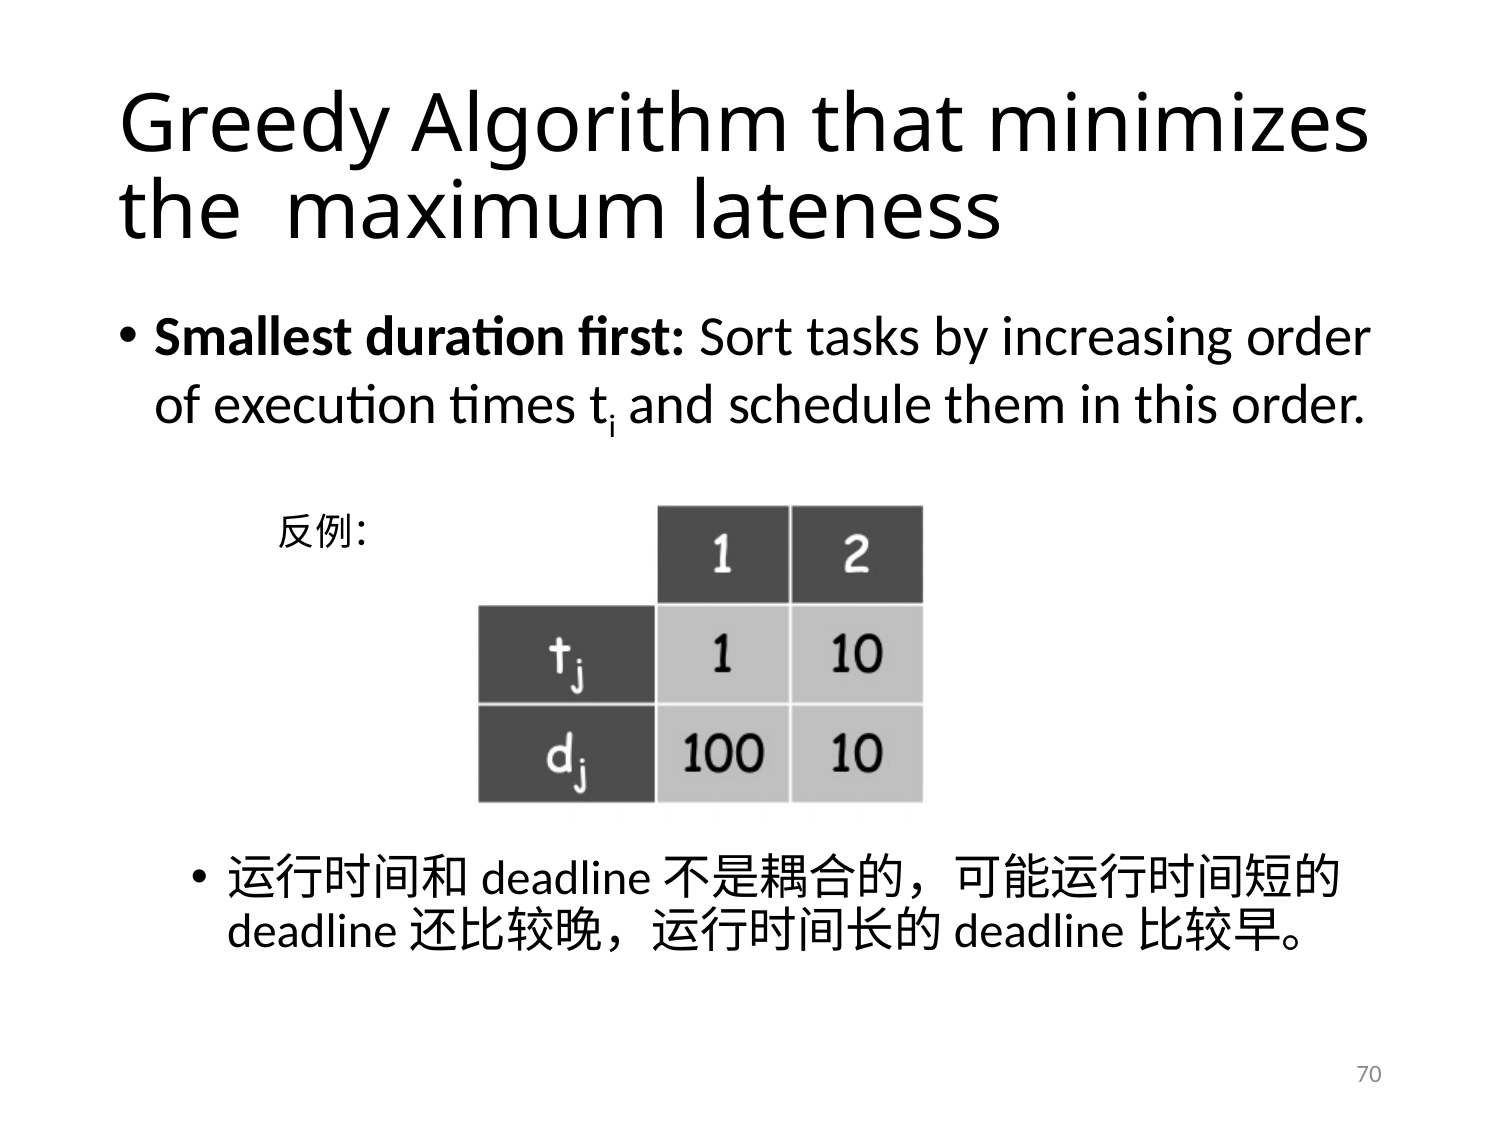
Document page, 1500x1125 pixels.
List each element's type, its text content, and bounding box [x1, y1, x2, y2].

text_box 反例： [262, 500, 406, 561]
picture [440, 494, 947, 818]
list Smallest duration first: Sort tasks by increasing order of execution times ti and schedule them in this order. 运行时间和deadline不是耦合的，可能运行时间短的deadline还比较晚，运行时间长的deadline比较早。 [103, 299, 1397, 1014]
slide_number 70 [1059, 1042, 1397, 1103]
title Greedy Algorithm that minimizes the maximum lateness [103, 59, 1397, 278]
